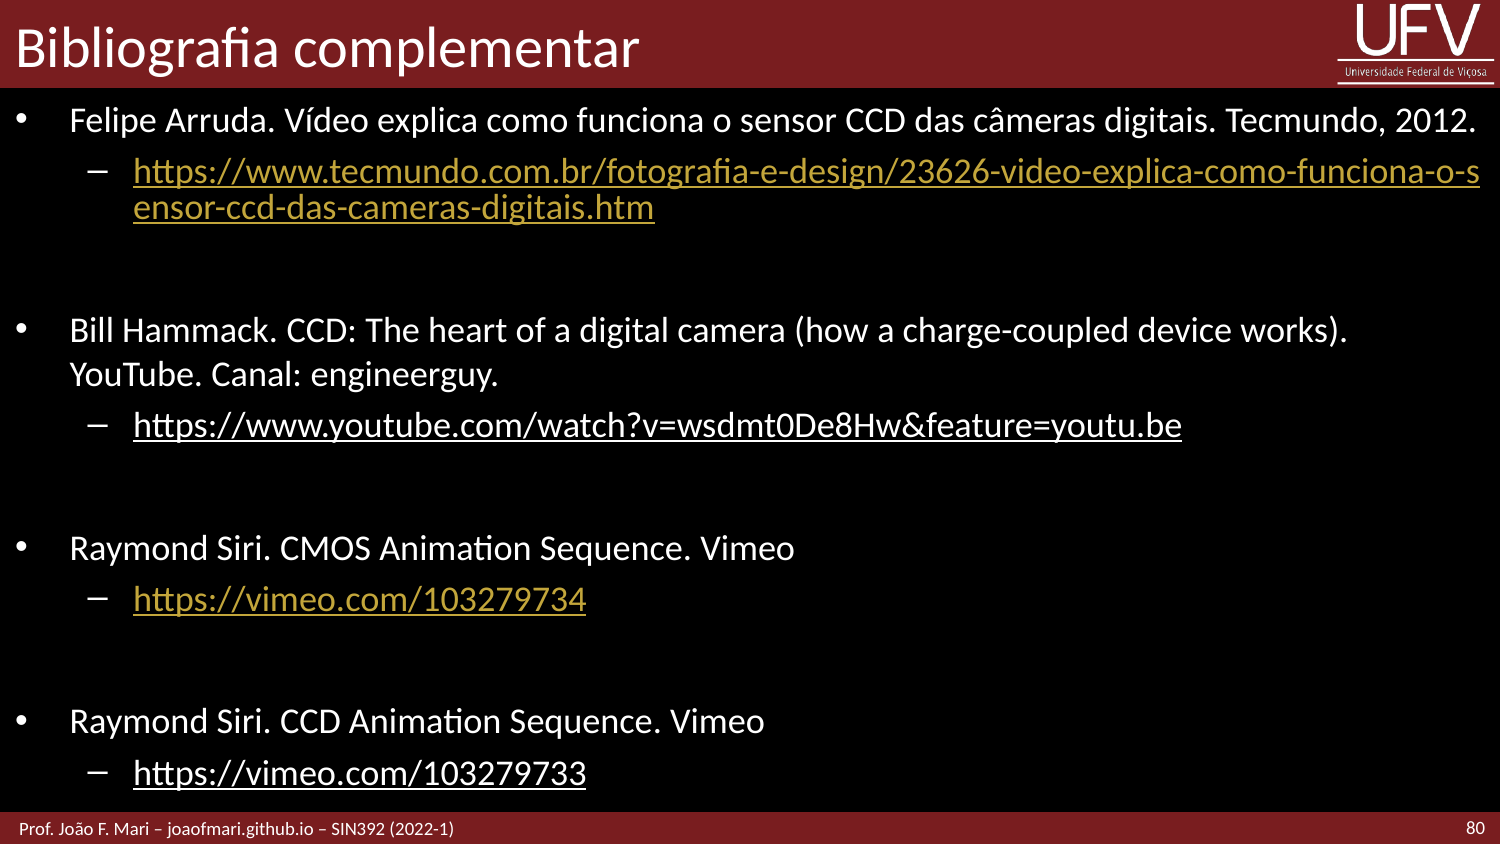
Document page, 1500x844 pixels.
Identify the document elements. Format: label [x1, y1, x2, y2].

slide_number [1328, 811, 1500, 844]
list [0, 88, 1500, 812]
title [0, 0, 1500, 88]
footer [0, 812, 1034, 844]
